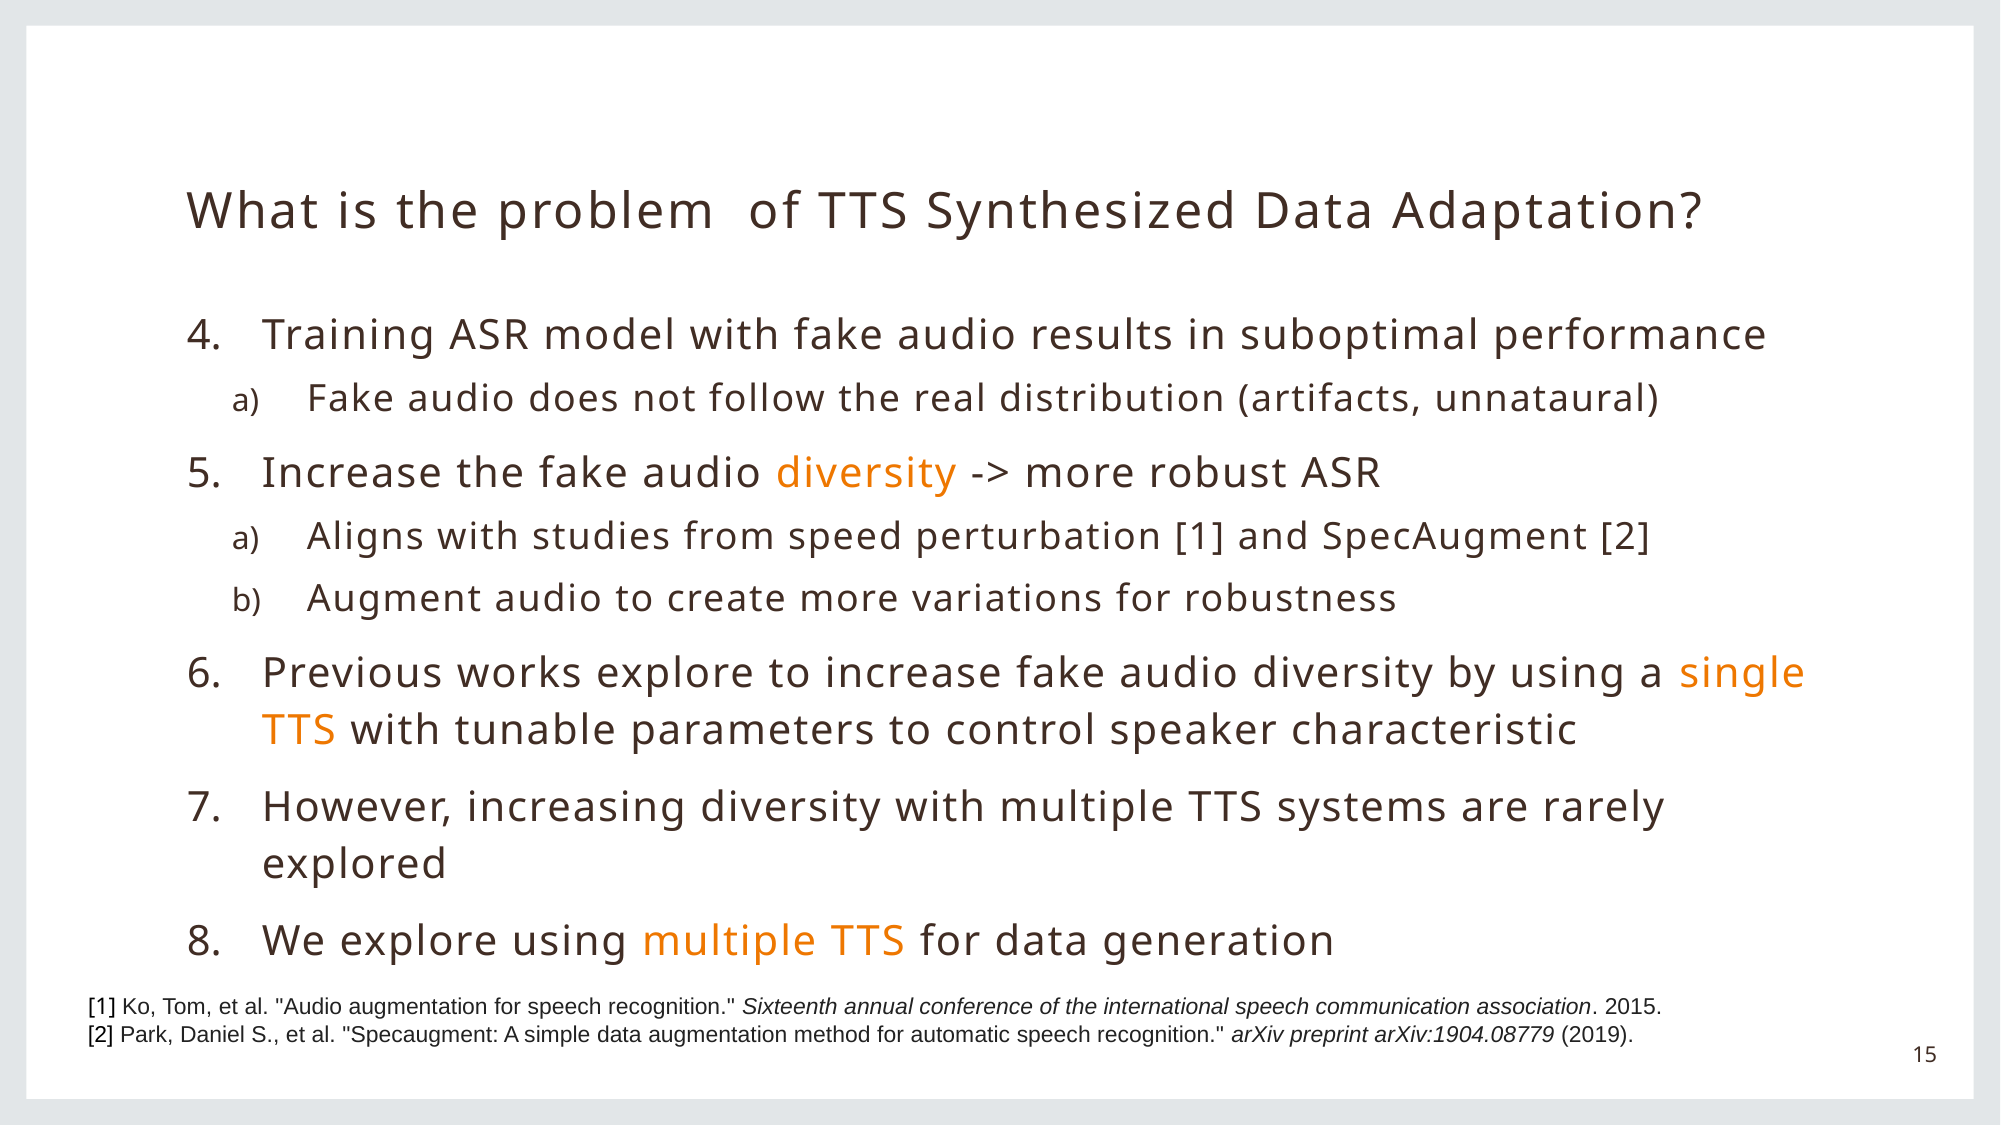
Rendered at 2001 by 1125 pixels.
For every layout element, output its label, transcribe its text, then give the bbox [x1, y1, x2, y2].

text_box What is the problem of TTS Synthesized Data Adaptation? [168, 140, 1832, 254]
text_box [1] Ko, Tom, et al. "Audio augmentation for speech recognition." Sixteenth annual conference of the international speech communication association. 2015. [2] Park, Daniel S., et al. "Specaugment: A simple data augmentation method for automatic speech recognition." arXiv preprint arXiv:1904.08779 (2019). [73, 984, 1967, 1055]
slide_number 15 [1869, 1024, 1956, 1085]
list Training ASR model with fake audio results in suboptimal performance Fake audio does not follow the real distribution (artifacts, unnataural) Increase the fake audio diversity -> more robust ASR Aligns with studies from speed perturbation [1] and SpecAugment [2] Augment audio to create more variations for robustness Previous works explore to increase fake audio diversity by using a single TTS with tunable parameters to control speaker characteristic However, increasing diversity with multiple TTS systems are rarely explored We explore using multiple TTS for data generation [168, 283, 1832, 935]
